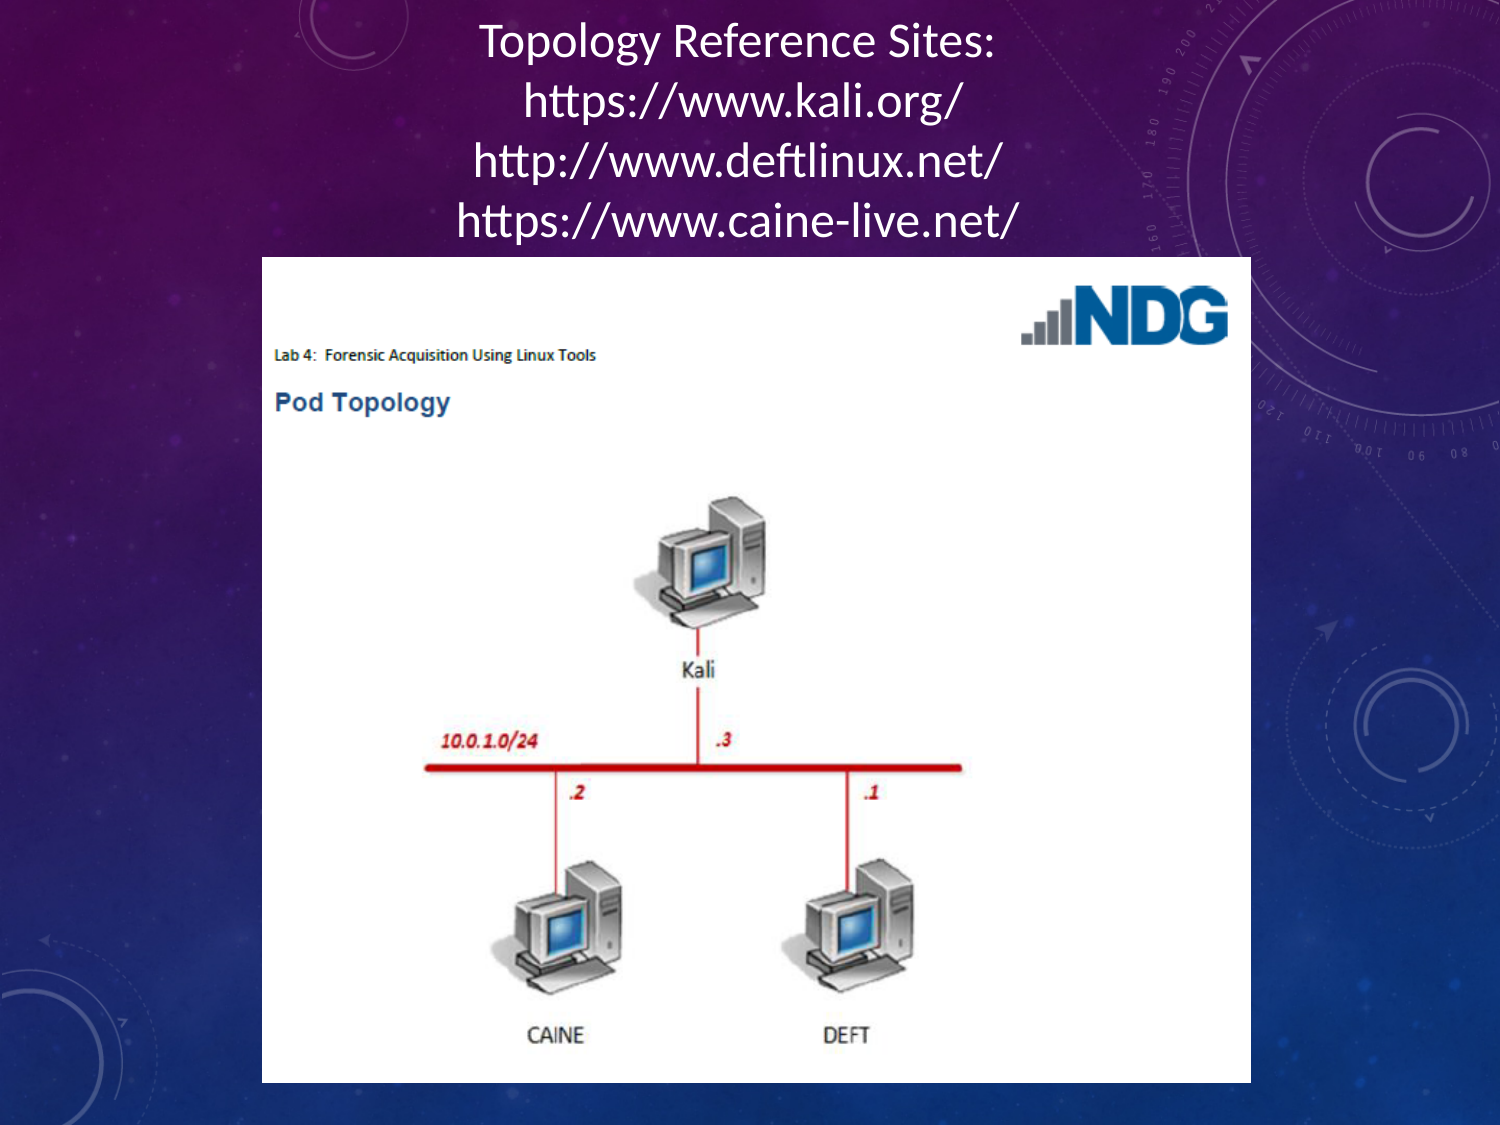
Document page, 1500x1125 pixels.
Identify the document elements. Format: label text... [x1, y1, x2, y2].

text_box Topology Reference Sites: https://www.kali.org/ http://www.deftlinux.net/ https://www.caine-live.net/ [440, 0, 1035, 255]
picture [0, 0, 1500, 1125]
